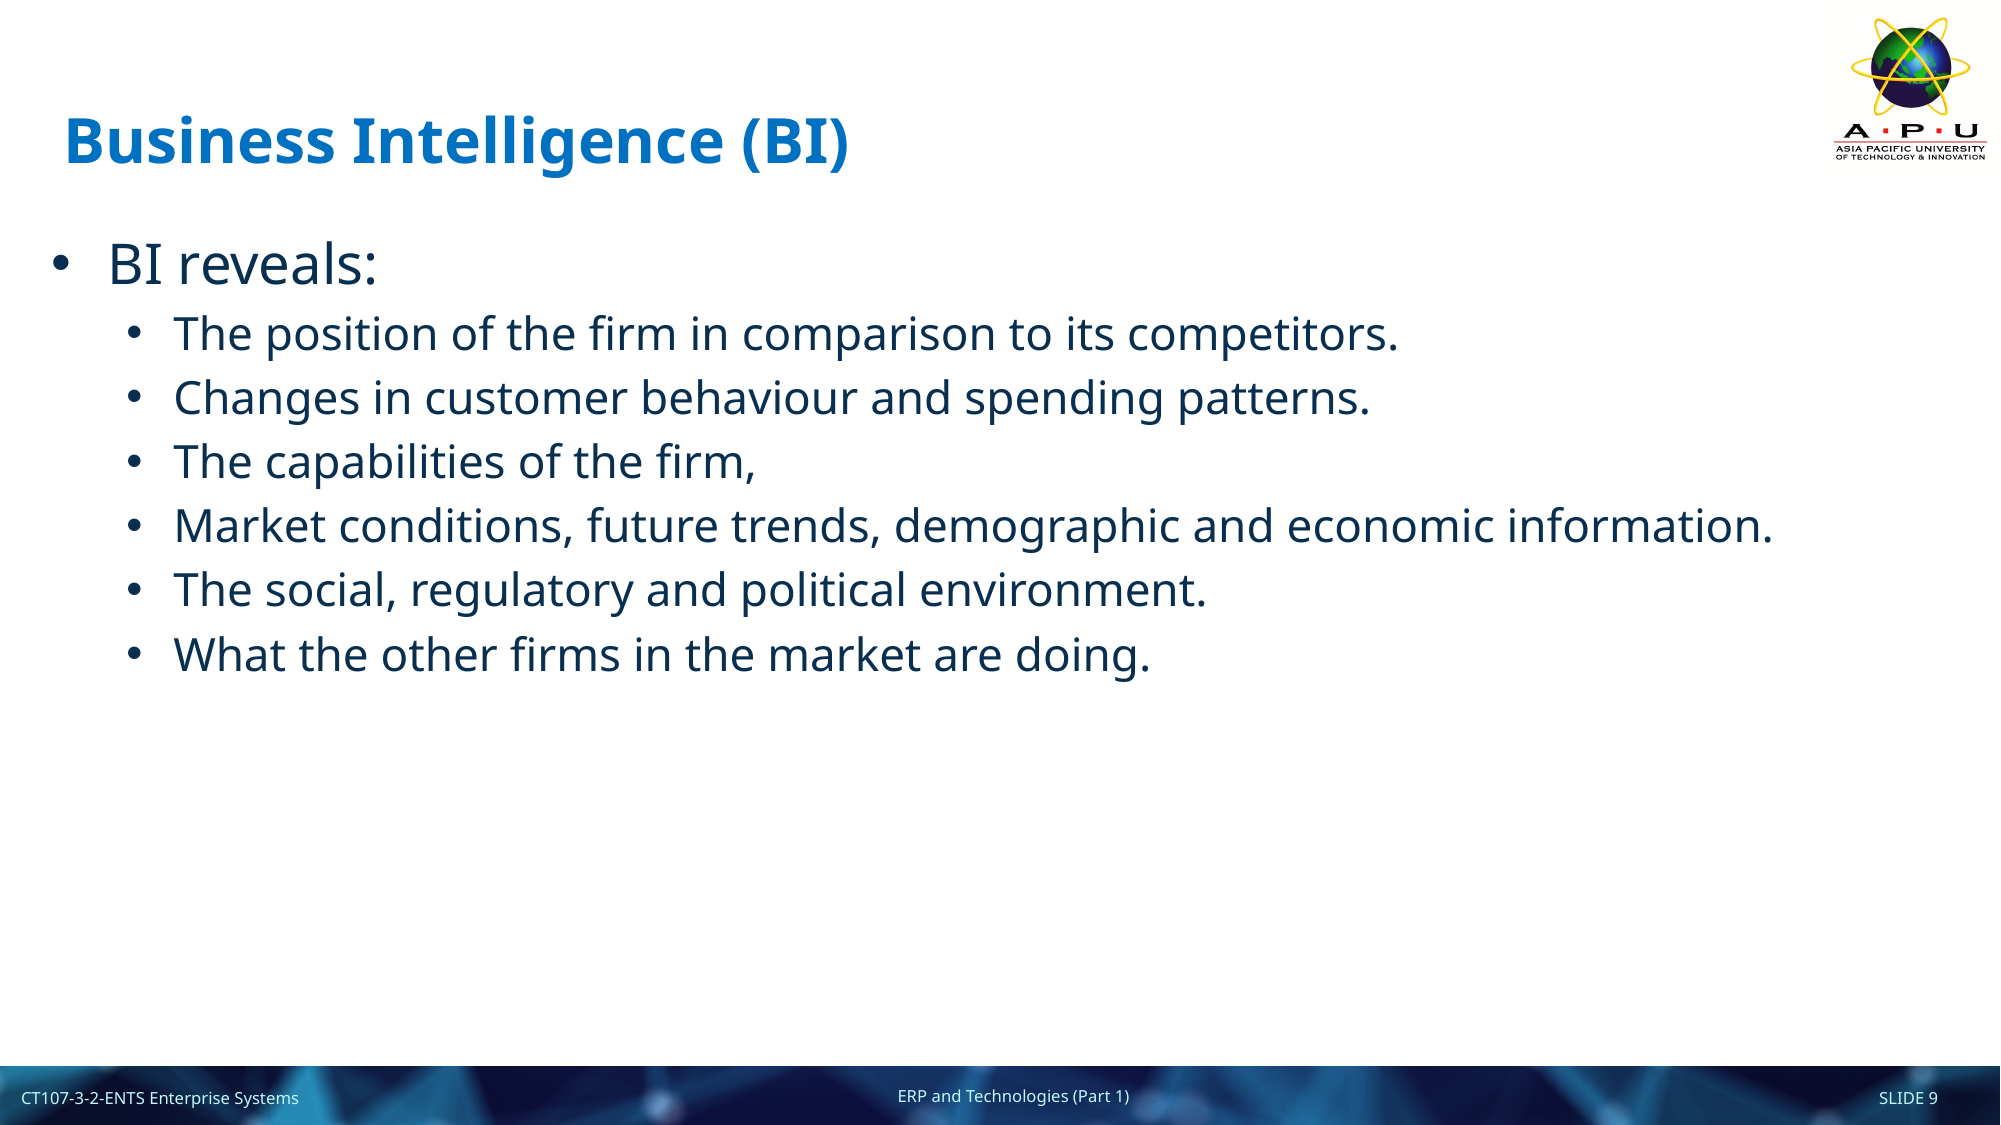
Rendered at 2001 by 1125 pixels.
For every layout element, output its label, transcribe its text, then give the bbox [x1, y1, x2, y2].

picture [1822, 0, 2000, 178]
list BI reveals: The position of the firm in comparison to its competitors. Changes in customer behaviour and spending patterns. The capabilities of the firm, Market conditions, future trends, demographic and economic information. The social, regulatory and political environment. What the other firms in the market are doing. [36, 220, 1964, 1041]
picture [0, 1066, 2000, 1125]
title Business Intelligence (BI) [48, 45, 1764, 233]
